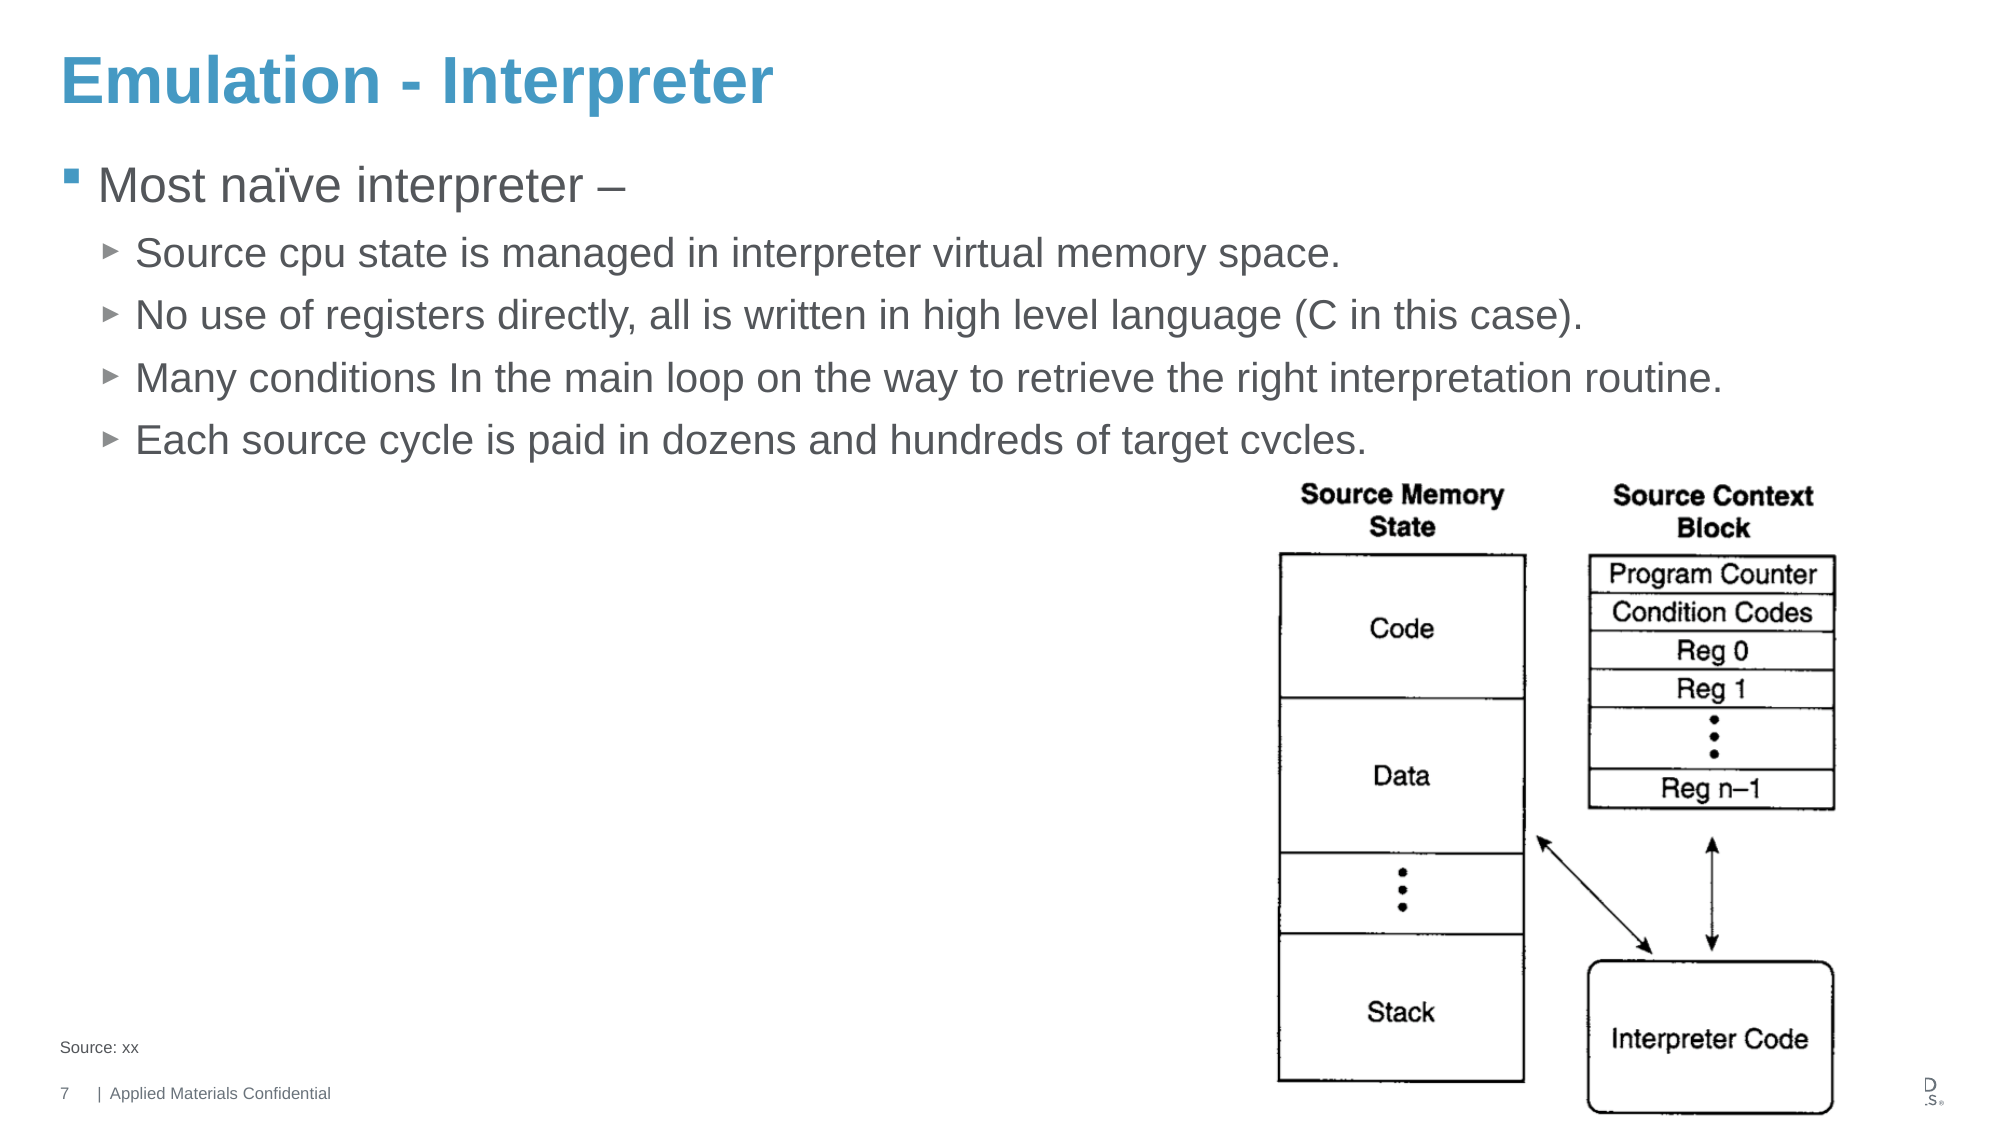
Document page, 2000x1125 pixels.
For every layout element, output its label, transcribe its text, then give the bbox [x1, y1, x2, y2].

text_box Source: xx [44, 1029, 975, 1065]
title Emulation - Interpreter [45, 29, 1925, 126]
picture [1223, 454, 1925, 1125]
slide_number 7 [45, 1078, 165, 1106]
list Most naïve interpreter – Source cpu state is managed in interpreter virtual memory space. No use of registers directly, all is written in high level language (C in this case). Many conditions In the main loop on the way to retrieve the right interpretation routine. Each source cycle is paid in dozens and hundreds of target cycles. [45, 145, 1925, 1005]
